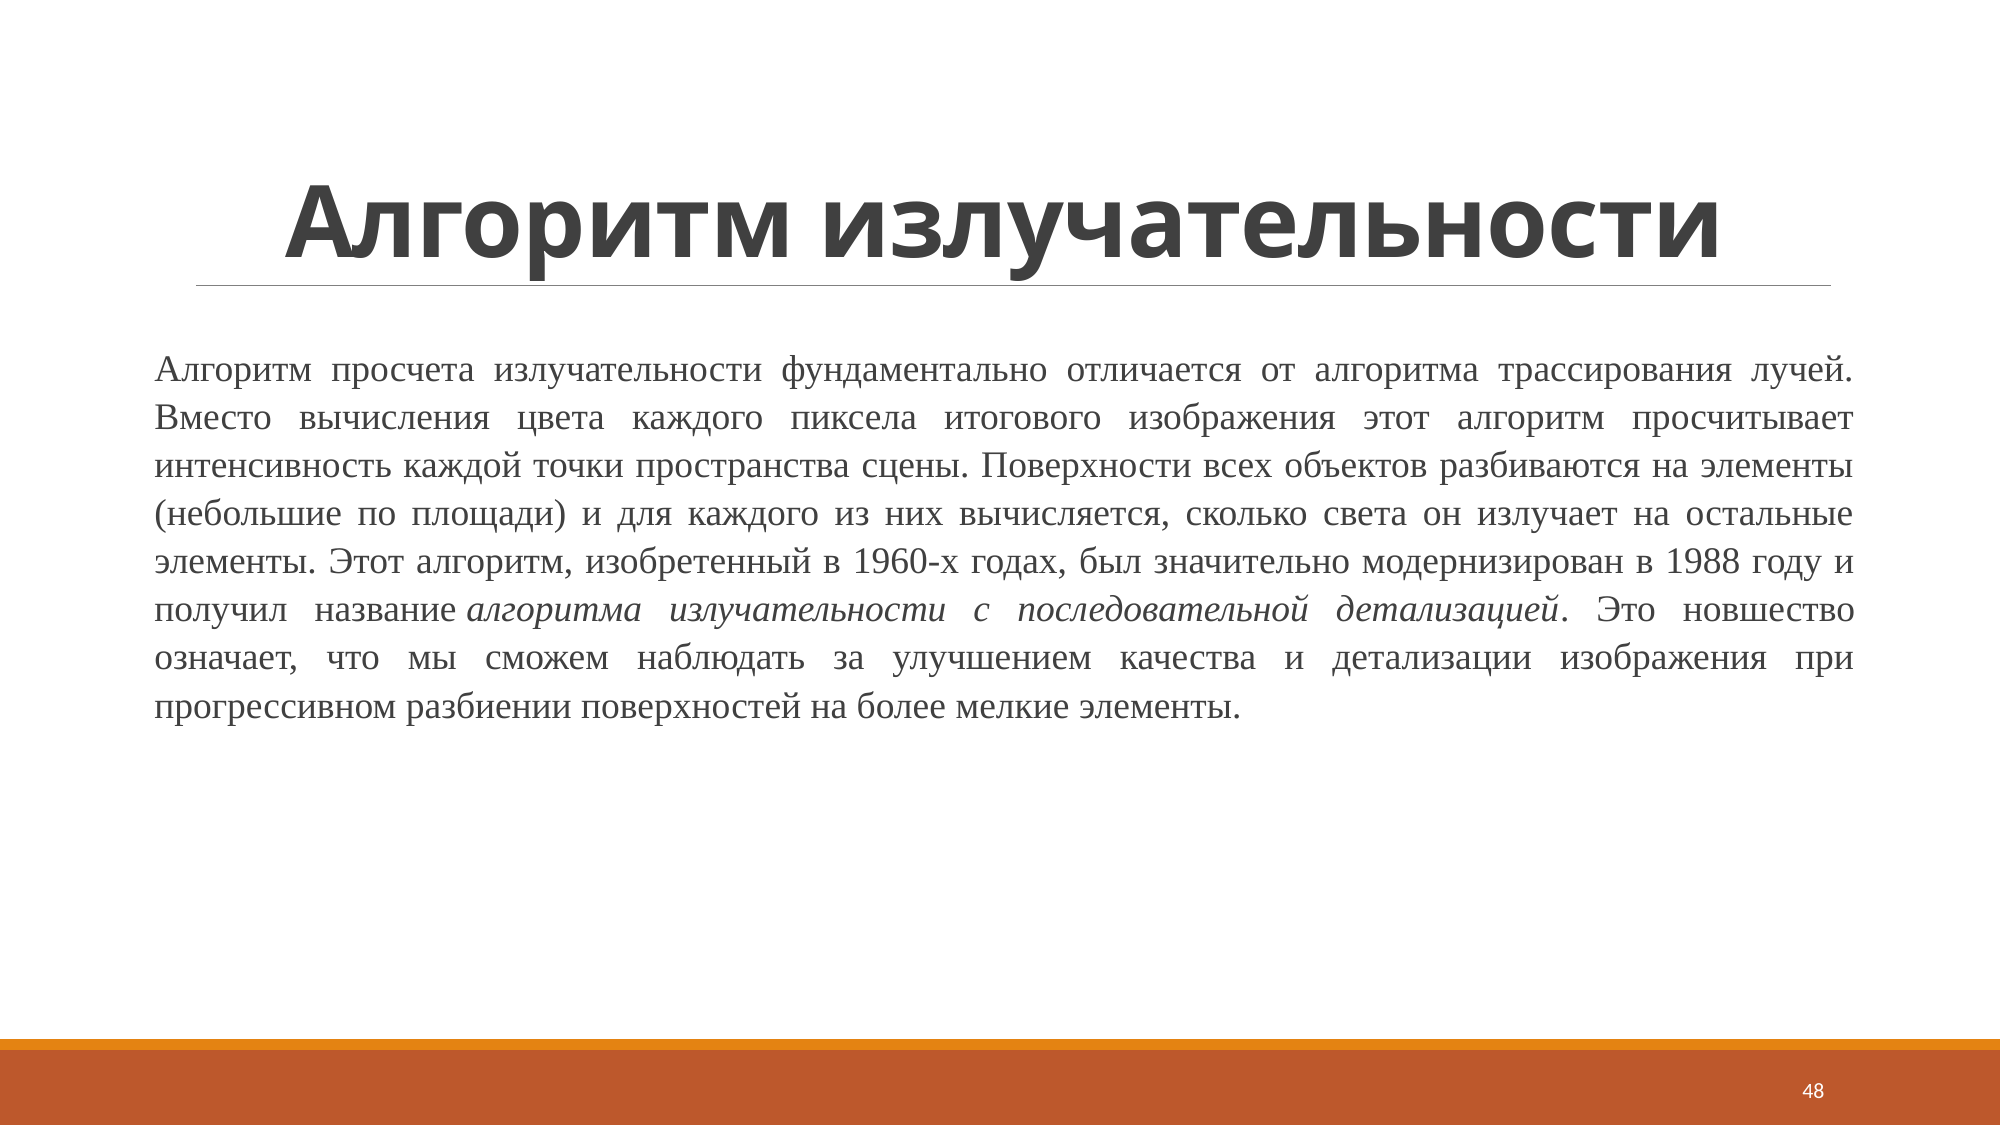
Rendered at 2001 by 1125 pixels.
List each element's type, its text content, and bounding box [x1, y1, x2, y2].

text_box Алгоритм просчета излучательности фундаментально отличается от алгоритма трассирования лучей. Вместо вычисления цвета каждого пиксела итогового изображения этот алгоритм просчитывает интенсивность каждой точки пространства сцены. Поверхности всех объектов разбиваются на элементы (небольшие по площади) и для каждого из них вычисляется, сколько света он излучает на остальные элементы. Этот алгоритм, изобретенный в 1960-х годах, был значительно модернизирован в 1988 году и получил название алгоритма излучательности с последовательной детализацией. Это новшество означает, что мы сможем наблюдать за улучшением качества и детализации изображения при прогрессивном разбиении поверхностей на более мелкие элементы. [139, 285, 1871, 733]
title Алгоритм излучательности [180, 47, 1830, 285]
slide_number 48 [1624, 1059, 1840, 1120]
